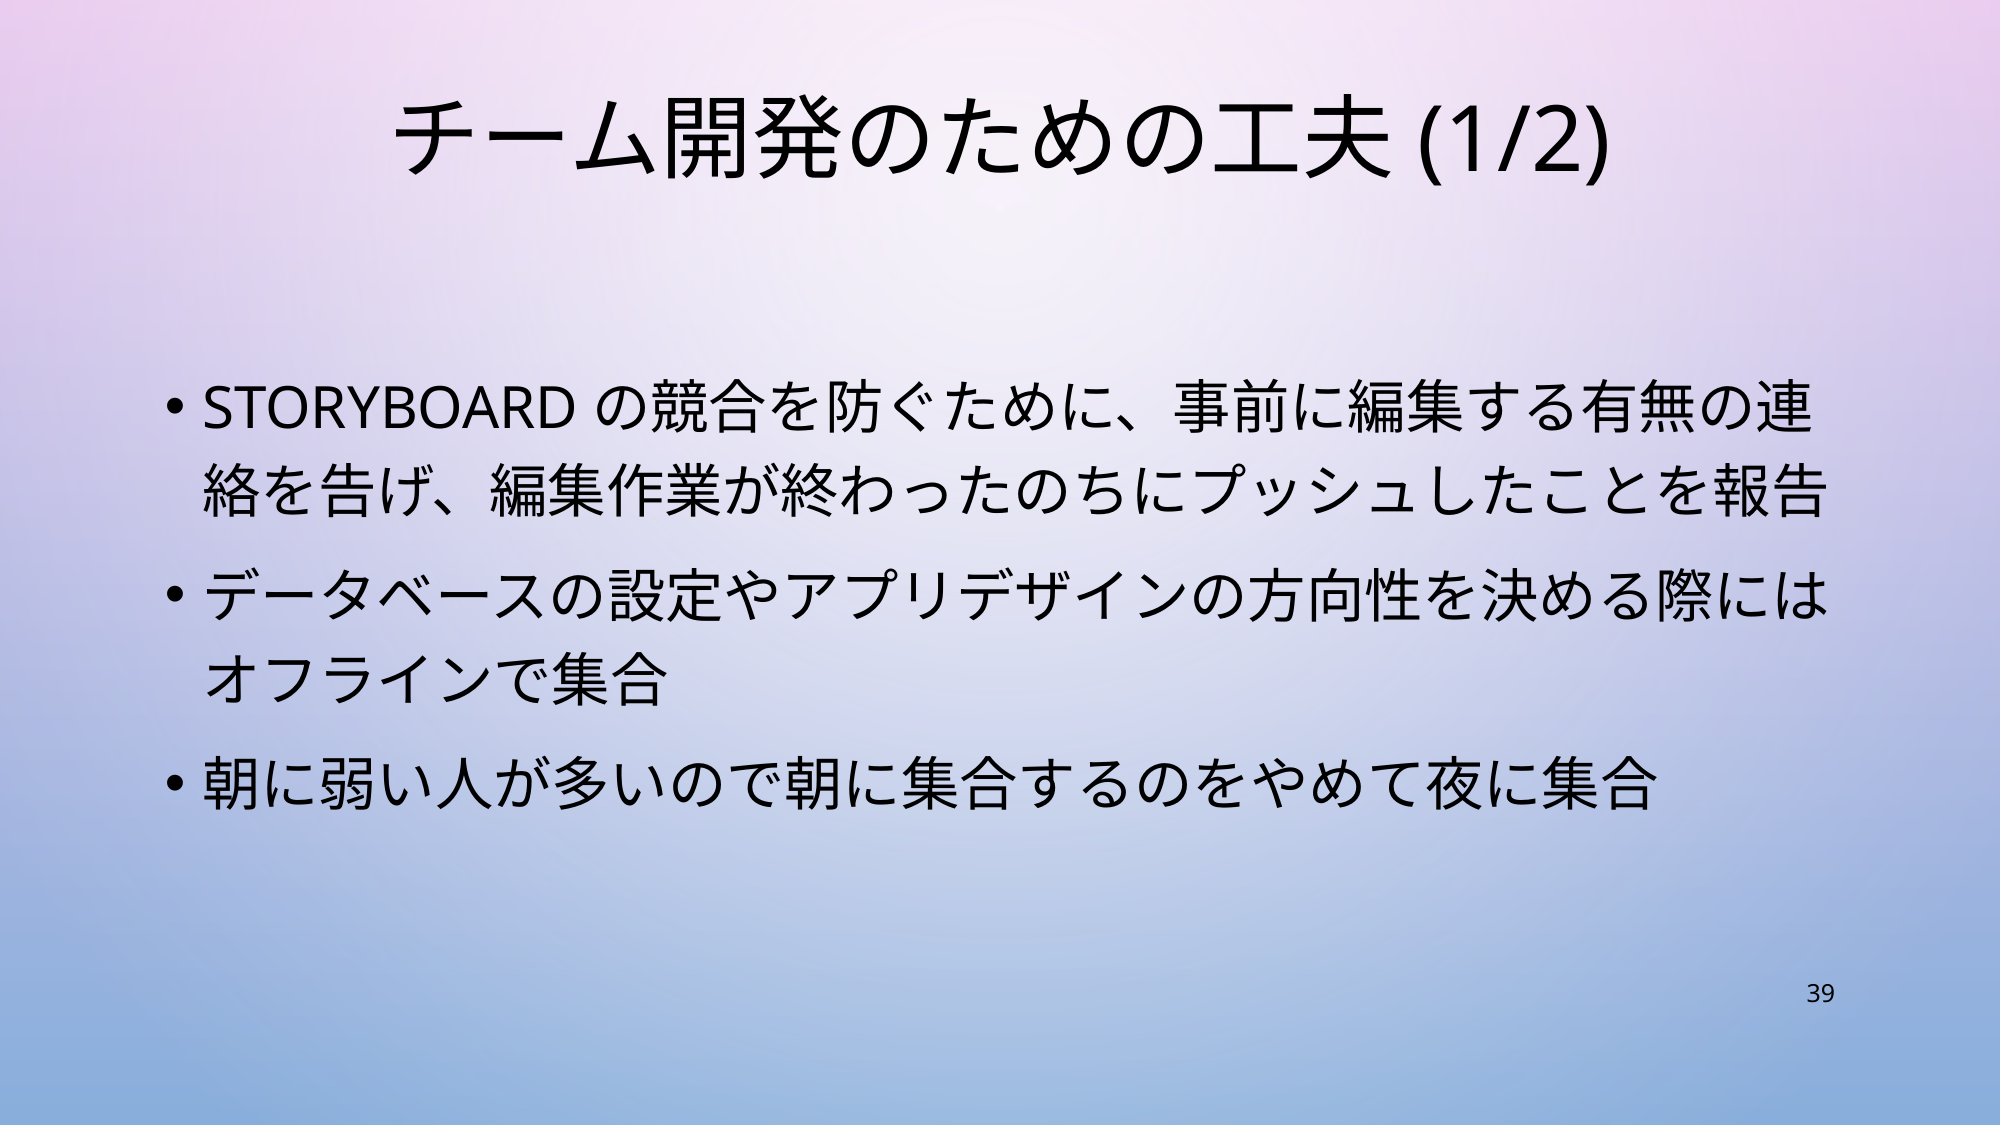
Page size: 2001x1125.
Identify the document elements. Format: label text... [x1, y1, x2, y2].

slide_number 39 [1724, 965, 1851, 1025]
text_box カウントがどんどん 増えていくよ [0, 0, 2000, 615]
list Storyboardの競合を防ぐために、事前に編集する有無の連絡を告げ、編集作業が終わったのちにプッシュしたことを報告 データベースの設定やアプリデザインの方向性を決める際にはオフラインで集合 朝に弱い人が多いので朝に集合するのをやめて夜に集合 [149, 259, 1851, 915]
title チーム開発のための工夫(1/2) [149, 75, 1851, 209]
